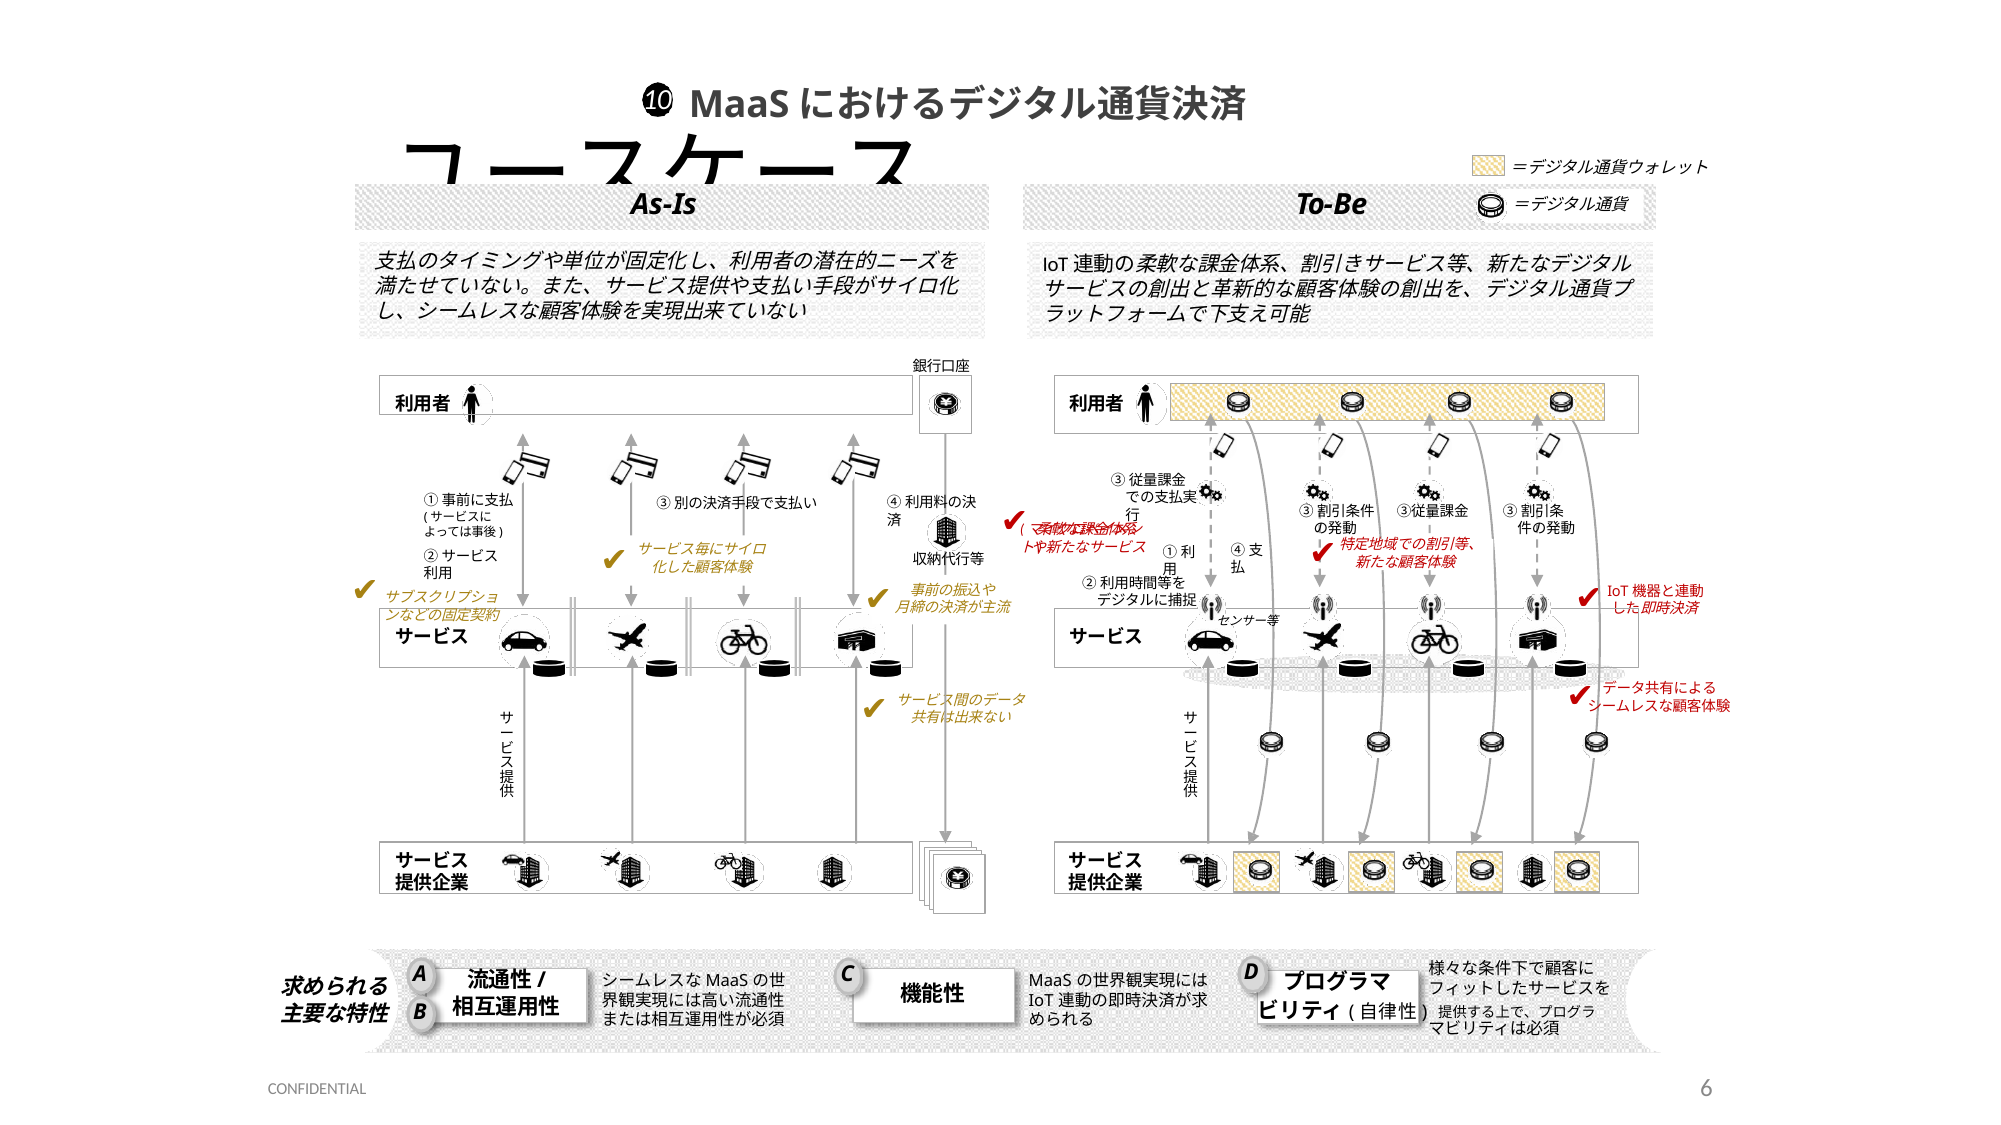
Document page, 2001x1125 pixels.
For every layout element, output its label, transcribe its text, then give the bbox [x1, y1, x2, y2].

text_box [395, 951, 601, 1053]
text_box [1225, 949, 1287, 1014]
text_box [1639, 677, 1735, 715]
picture [355, 184, 989, 230]
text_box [822, 951, 882, 1015]
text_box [1054, 390, 1639, 894]
text_box ✔ [998, 496, 1030, 539]
picture [1027, 242, 1653, 339]
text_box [847, 947, 1702, 1053]
text_box や新たなサービス [1029, 535, 1054, 556]
picture [642, 82, 673, 117]
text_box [348, 354, 1033, 914]
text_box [1036, 468, 1054, 538]
picture [462, 383, 493, 425]
text_box 求められる主要な特性 [278, 970, 322, 1026]
text_box IoT機器と連動 した即時決済 [1639, 579, 1706, 617]
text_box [640, 78, 675, 116]
text_box ＝デジタル通貨ウォレット [1508, 154, 1714, 177]
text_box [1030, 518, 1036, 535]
text_box CONFIDENTIAL [265, 1075, 371, 1098]
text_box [322, 947, 847, 1053]
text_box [1054, 374, 1639, 893]
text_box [1239, 959, 1442, 1050]
title ユースケース [387, 73, 2000, 264]
picture [1023, 184, 1656, 230]
text_box MaaSにおけるデジタル通貨決済 [686, 78, 1248, 126]
text_box 6 [1698, 1069, 1716, 1102]
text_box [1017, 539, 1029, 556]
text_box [1471, 154, 1506, 176]
picture [359, 242, 985, 339]
